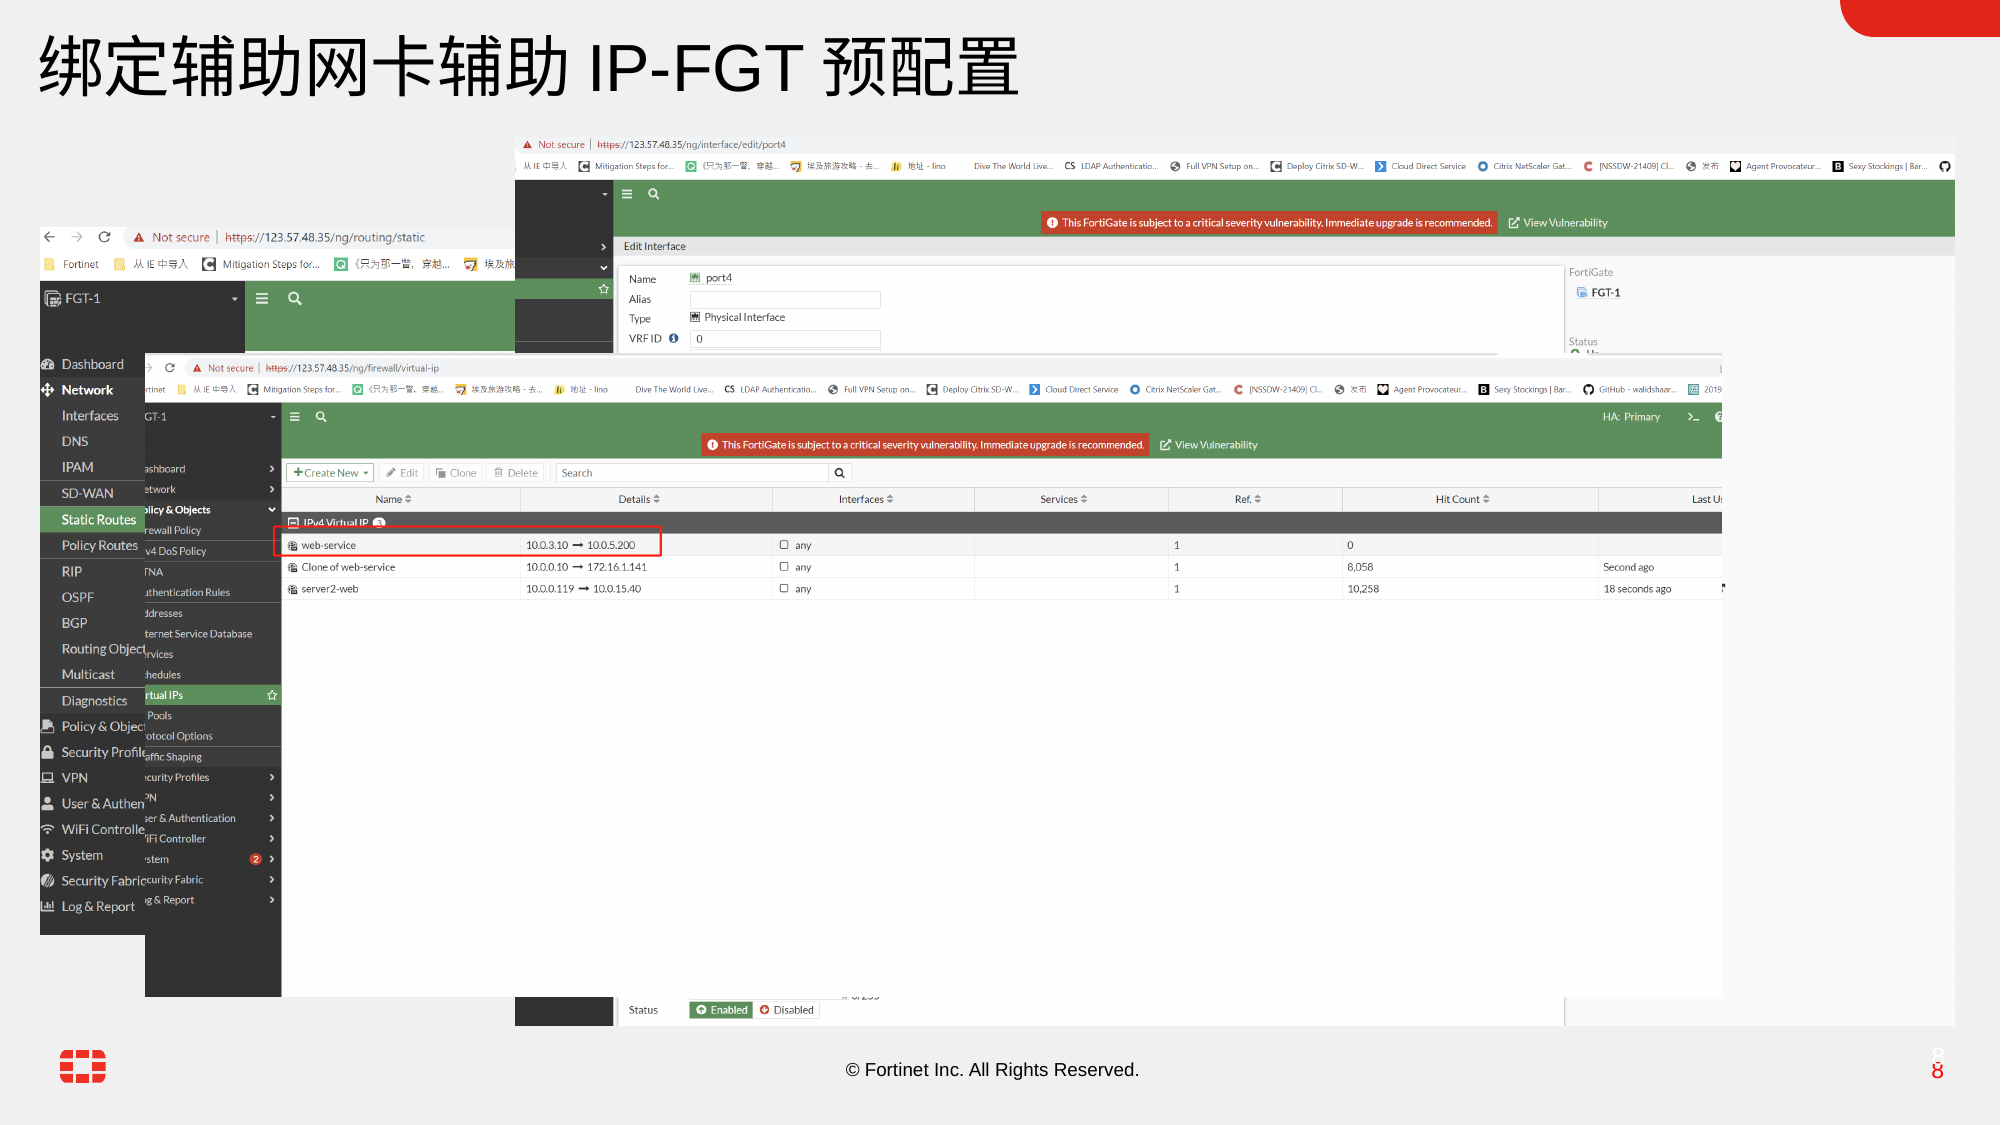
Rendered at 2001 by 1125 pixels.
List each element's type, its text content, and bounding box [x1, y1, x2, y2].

text_box 绑定辅助网卡辅助IP-FGT预配置 [22, 26, 1277, 114]
slide_number 8 [1493, 1025, 1961, 1086]
picture [40, 137, 1955, 1026]
